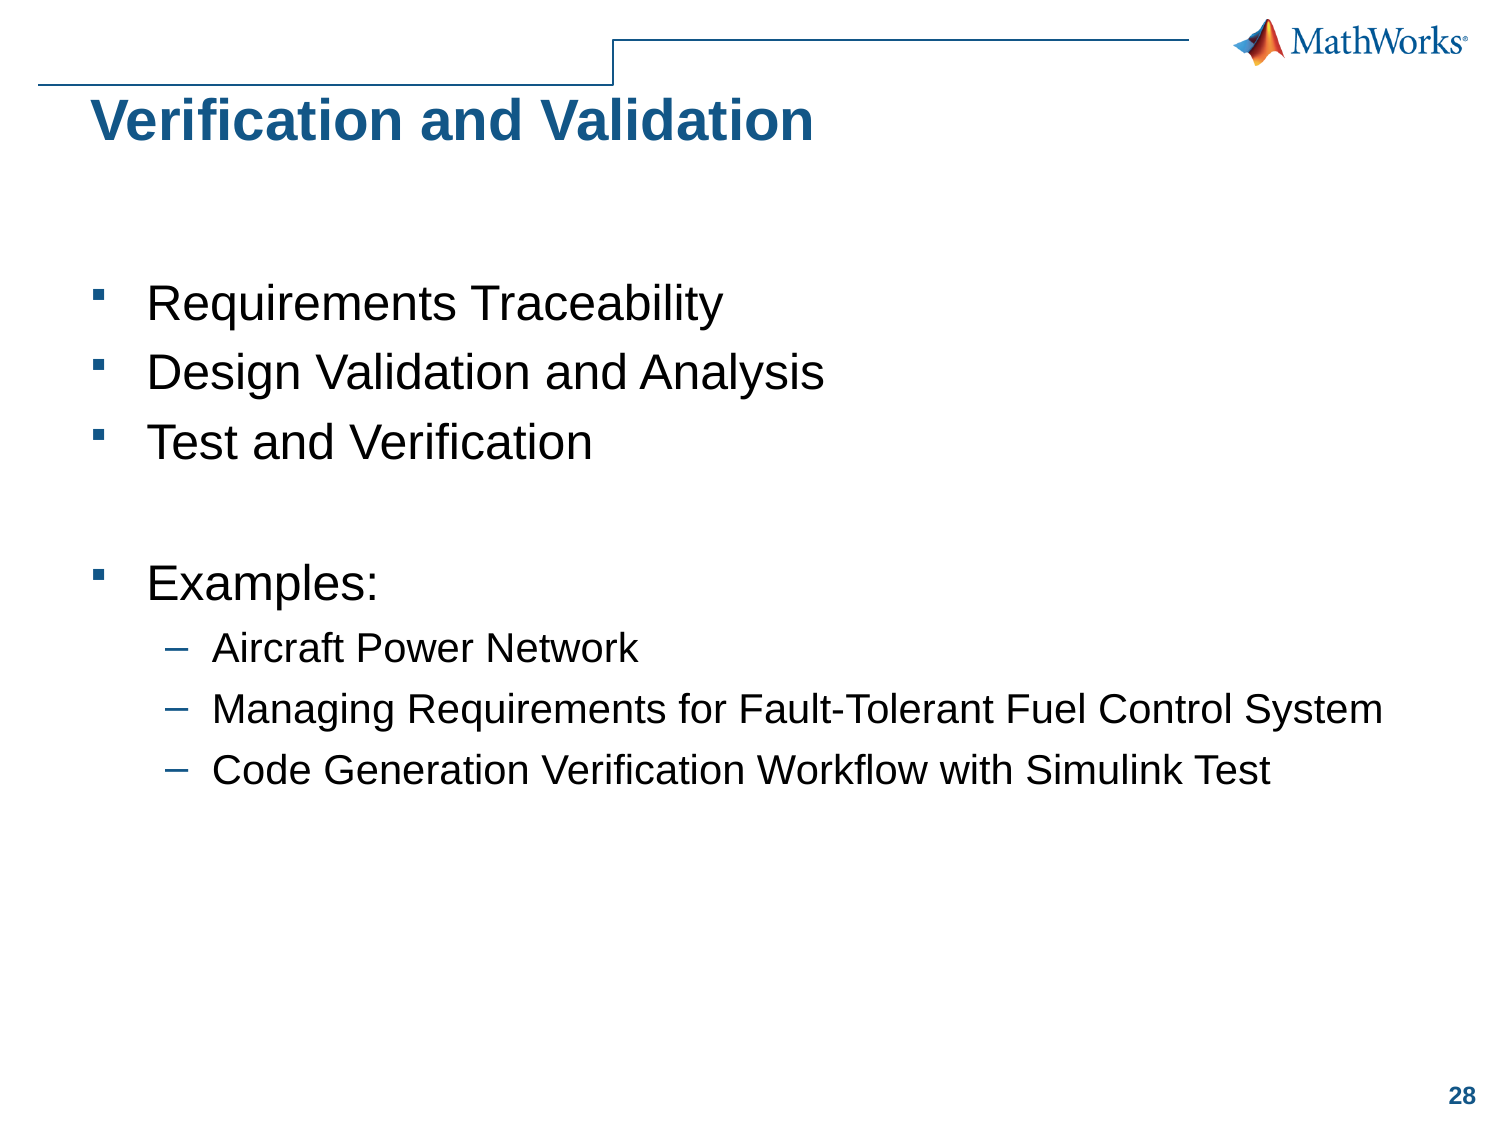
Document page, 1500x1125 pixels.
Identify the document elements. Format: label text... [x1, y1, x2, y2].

picture [1226, 7, 1483, 78]
list Requirements Traceability Design Validation and Analysis Test and Verification Examples: Aircraft Power Network Managing Requirements for Fault-Tolerant Fuel Control System Code Generation Verification Workflow with Simulink Test [75, 262, 1400, 1025]
title Verification and Validation [75, 75, 1400, 238]
